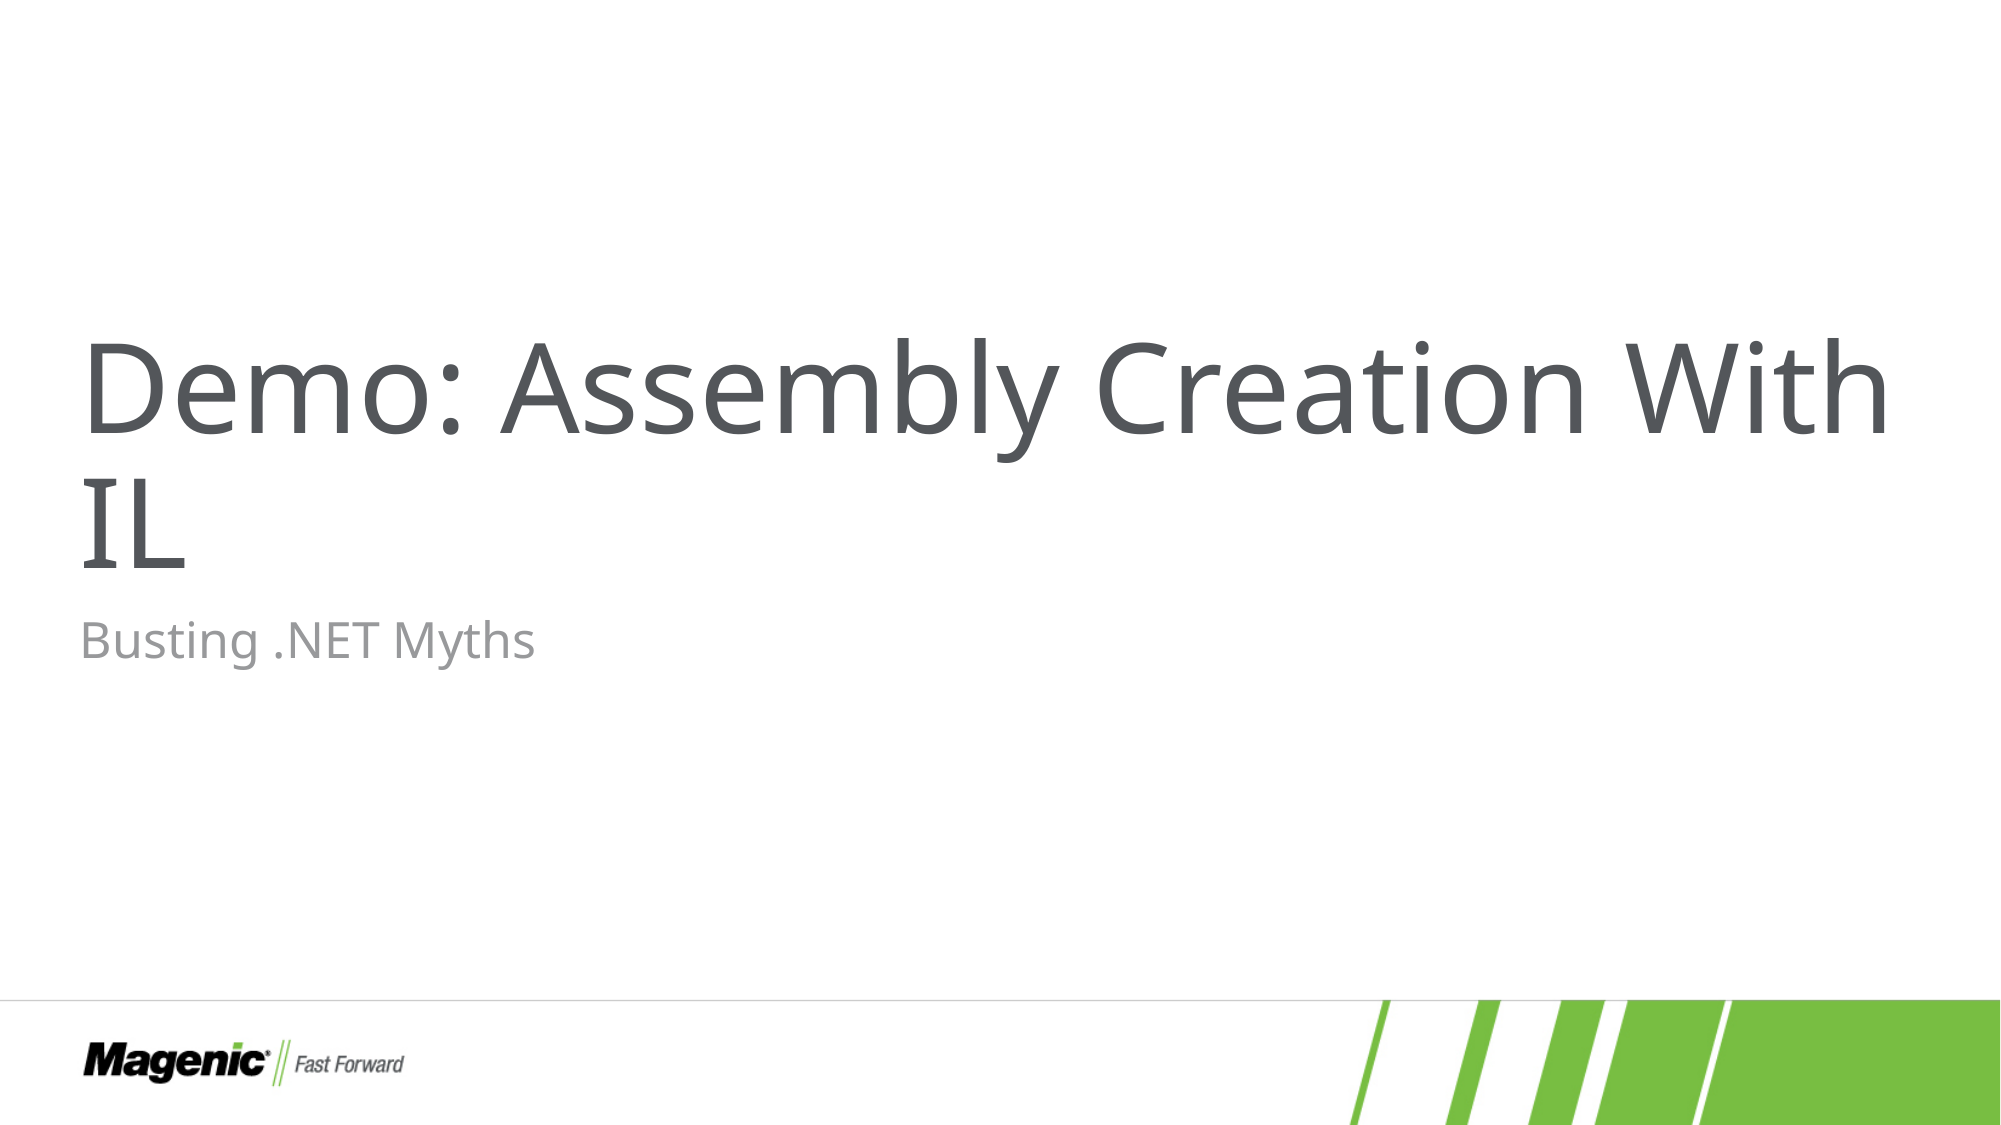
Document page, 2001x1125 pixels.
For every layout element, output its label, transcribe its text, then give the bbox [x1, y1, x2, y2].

list Busting .NET Myths [64, 607, 1940, 939]
title Demo: Assembly Creation With IL [64, 41, 1940, 604]
picture [0, 0, 2001, 1125]
